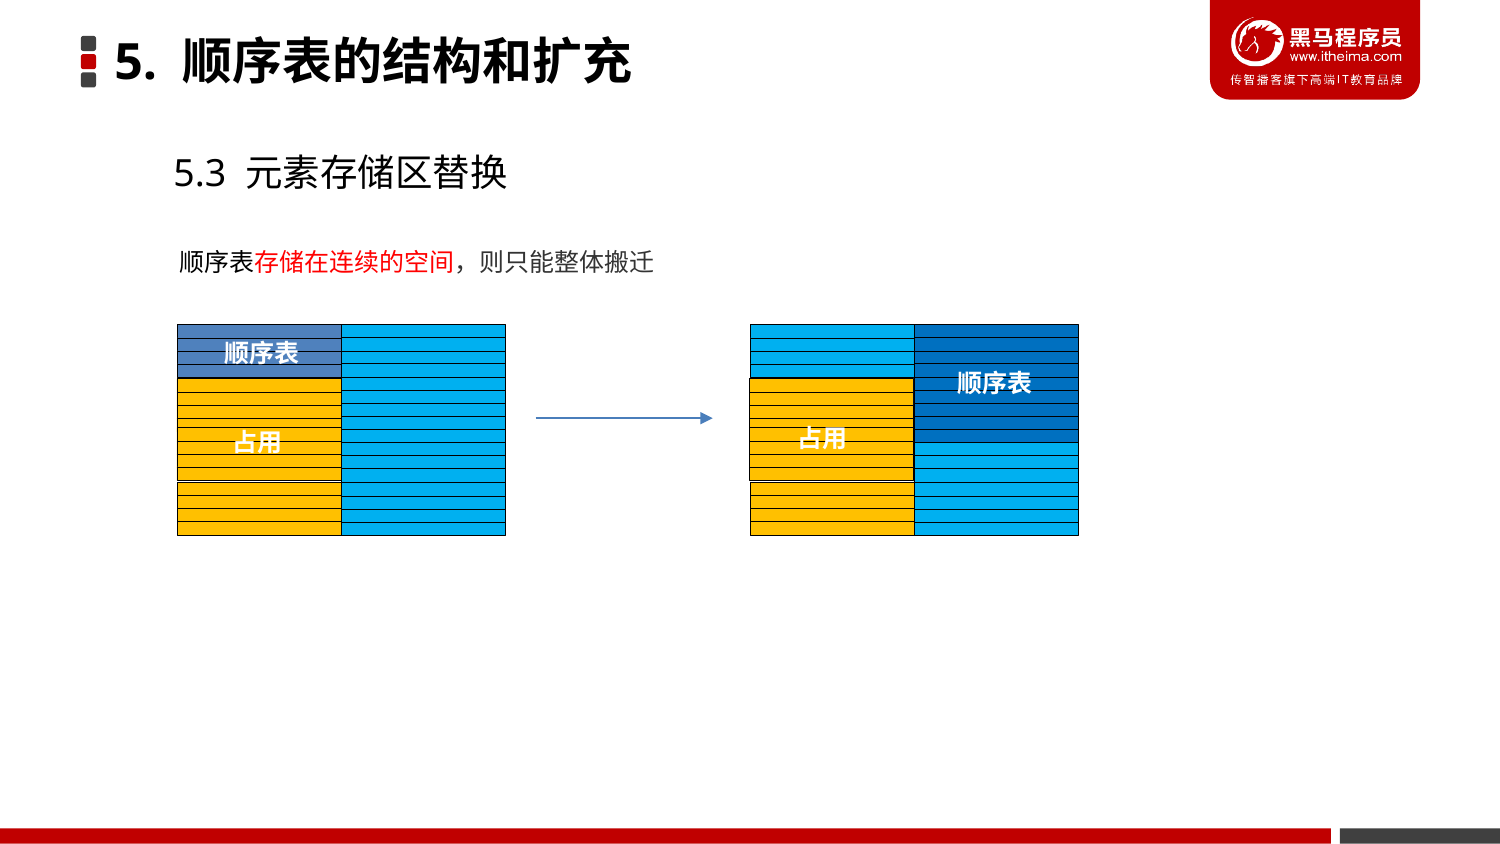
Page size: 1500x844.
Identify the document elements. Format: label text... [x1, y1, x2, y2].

text_box [870, 439, 916, 452]
text_box [748, 349, 912, 362]
text_box [175, 362, 339, 377]
text_box [748, 425, 782, 439]
text_box [343, 441, 507, 454]
text_box [305, 439, 343, 453]
text_box [912, 322, 1080, 336]
text_box [175, 416, 343, 425]
text_box 顺序表 [942, 360, 1047, 405]
text_box [175, 519, 343, 537]
text_box [748, 507, 916, 519]
text_box 5. 顺序表的结构和扩充 [103, 0, 987, 130]
text_box [916, 454, 1080, 466]
text_box 顺序表存储在连续的空间，则只能整体搬迁 [164, 238, 1141, 284]
text_box [343, 388, 507, 401]
text_box [343, 380, 507, 388]
text_box [315, 349, 339, 362]
text_box [175, 494, 343, 507]
text_box [175, 439, 217, 452]
text_box [175, 322, 339, 336]
text_box [912, 520, 1080, 538]
text_box [343, 466, 507, 484]
text_box [343, 484, 507, 494]
text_box [1047, 388, 1080, 401]
text_box [175, 425, 217, 439]
text_box [748, 380, 912, 395]
text_box [175, 336, 209, 349]
text_box [175, 377, 343, 391]
text_box 5.3 元素存储区替换 [158, 141, 523, 292]
text_box [916, 466, 1080, 484]
text_box [870, 416, 916, 425]
text_box [305, 425, 343, 439]
text_box [748, 494, 916, 507]
text_box [748, 519, 916, 537]
text_box [748, 322, 912, 336]
text_box [339, 362, 507, 380]
text_box [912, 388, 942, 401]
text_box [343, 494, 507, 507]
text_box [339, 349, 507, 362]
text_box [339, 520, 507, 538]
text_box [339, 322, 507, 336]
text_box [748, 362, 912, 380]
text_box 顺序表 [209, 329, 315, 375]
text_box [748, 465, 916, 483]
text_box [916, 441, 1080, 454]
text_box [343, 427, 507, 441]
text_box [175, 507, 343, 519]
text_box [870, 425, 916, 439]
picture [1212, 8, 1421, 94]
text_box [175, 465, 343, 483]
text_box [912, 362, 942, 380]
text_box [912, 380, 942, 388]
text_box 占用 [217, 418, 305, 464]
text_box [748, 452, 916, 465]
text_box [175, 390, 343, 403]
text_box [748, 403, 916, 416]
text_box [916, 494, 1080, 507]
text_box [175, 483, 343, 494]
text_box 占用 [782, 415, 870, 460]
text_box [748, 395, 912, 403]
text_box [912, 401, 1080, 414]
text_box [175, 349, 209, 362]
text_box [916, 484, 1080, 494]
text_box [748, 483, 916, 494]
text_box [343, 507, 507, 520]
text_box [916, 414, 1080, 427]
text_box [175, 452, 343, 465]
text_box [343, 401, 507, 414]
text_box [916, 427, 1080, 441]
text_box [1047, 362, 1080, 380]
text_box [916, 507, 1080, 520]
text_box [748, 416, 782, 425]
text_box [339, 336, 507, 349]
text_box [748, 439, 782, 452]
text_box [912, 336, 1080, 349]
text_box [1047, 380, 1080, 388]
text_box [343, 414, 507, 427]
text_box [748, 336, 912, 349]
text_box [912, 349, 1080, 362]
text_box [175, 403, 343, 417]
text_box [315, 336, 339, 349]
text_box [343, 454, 507, 466]
